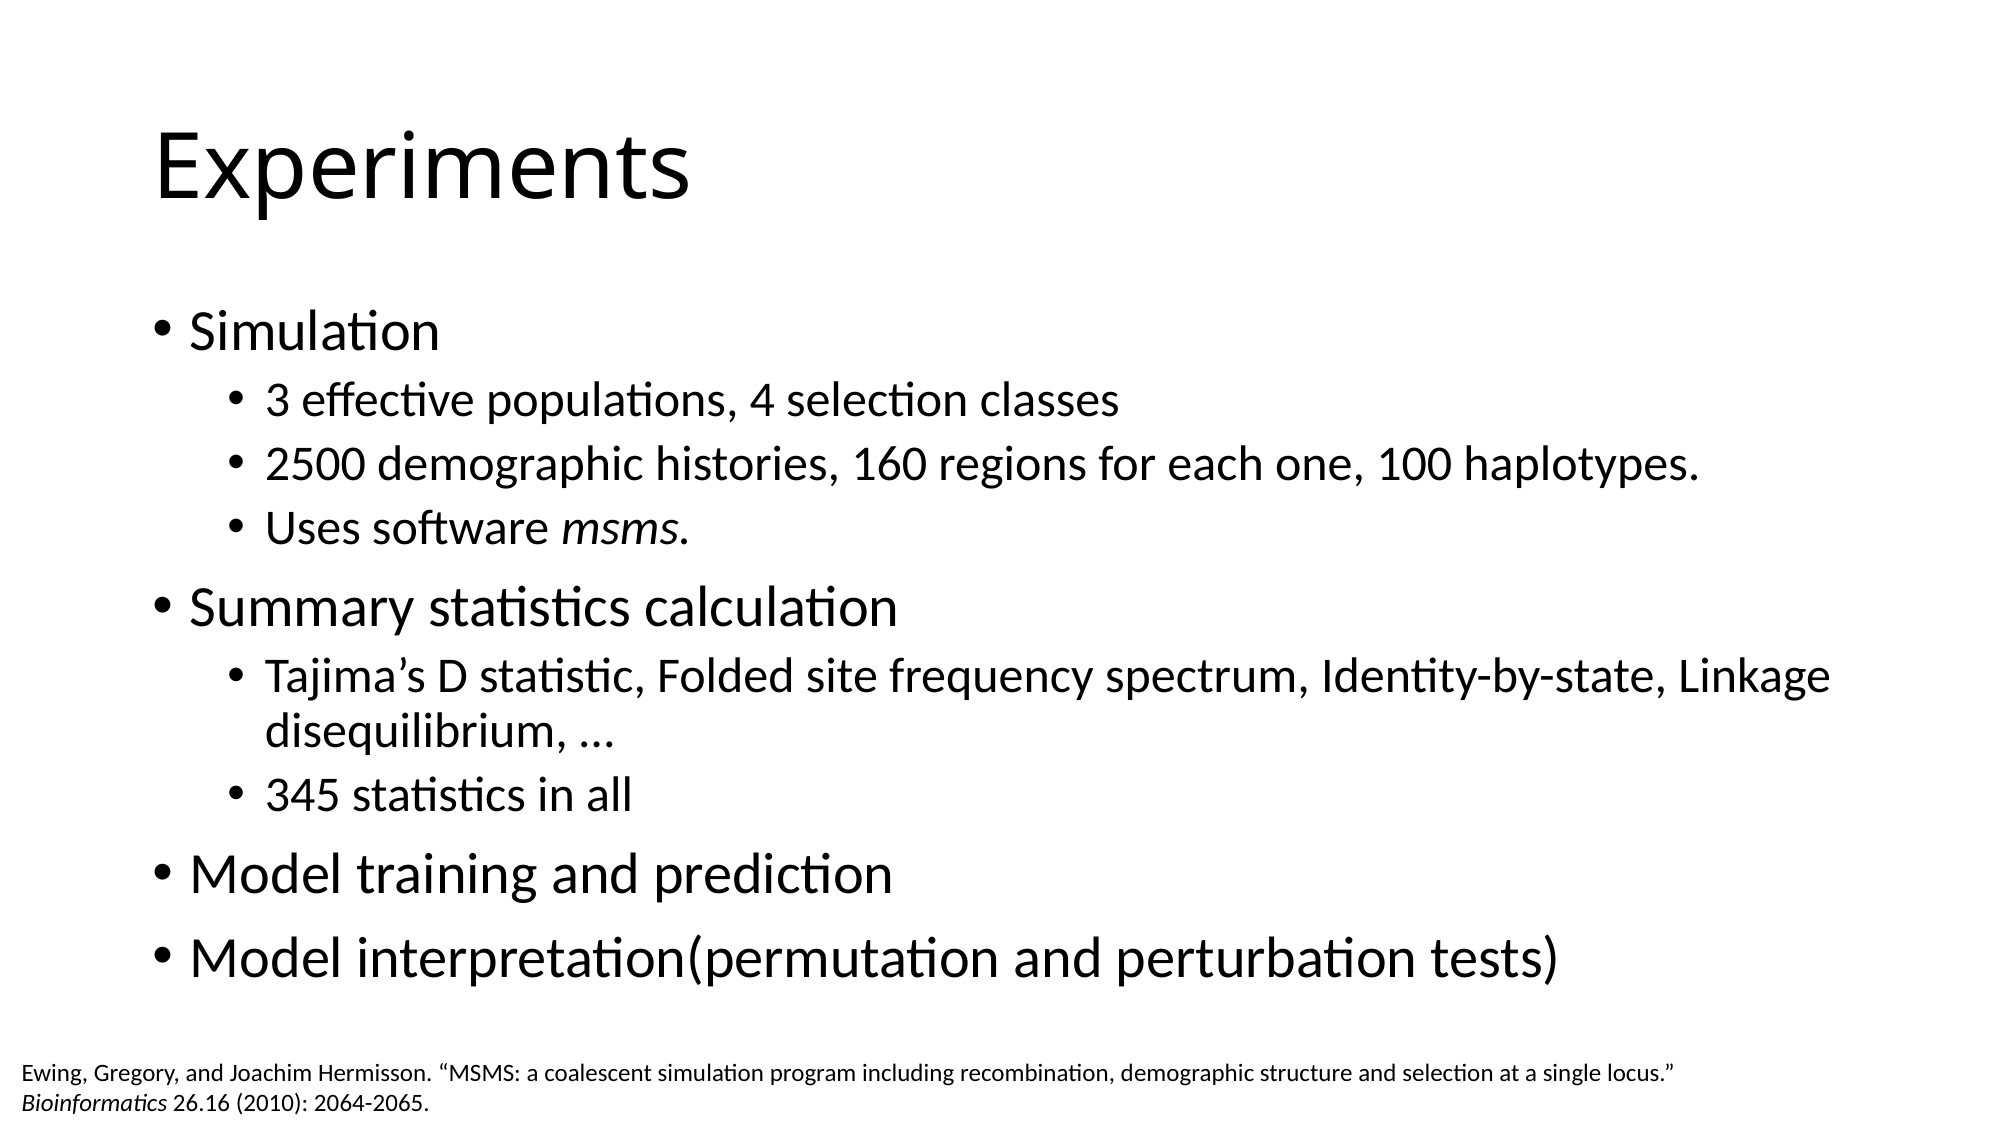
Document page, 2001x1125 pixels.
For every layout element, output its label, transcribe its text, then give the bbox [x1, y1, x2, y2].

list Simulation 3 effective populations, 4 selection classes 2500 demographic histories, 160 regions for each one, 100 haplotypes. Uses software msms. Summary statistics calculation Tajima’s D statistic, Folded site frequency spectrum, Identity-by-state, Linkage disequilibrium, … 345 statistics in all Model training and prediction Model interpretation(permutation and perturbation tests) [137, 292, 1863, 1006]
title Experiments [137, 59, 1863, 278]
text_box Ewing, Gregory, and Joachim Hermisson. “MSMS: a coalescent simulation program including recombination, demographic structure and selection at a single locus.” Bioinformatics 26.16 (2010): 2064-2065. [6, 1049, 1699, 1124]
